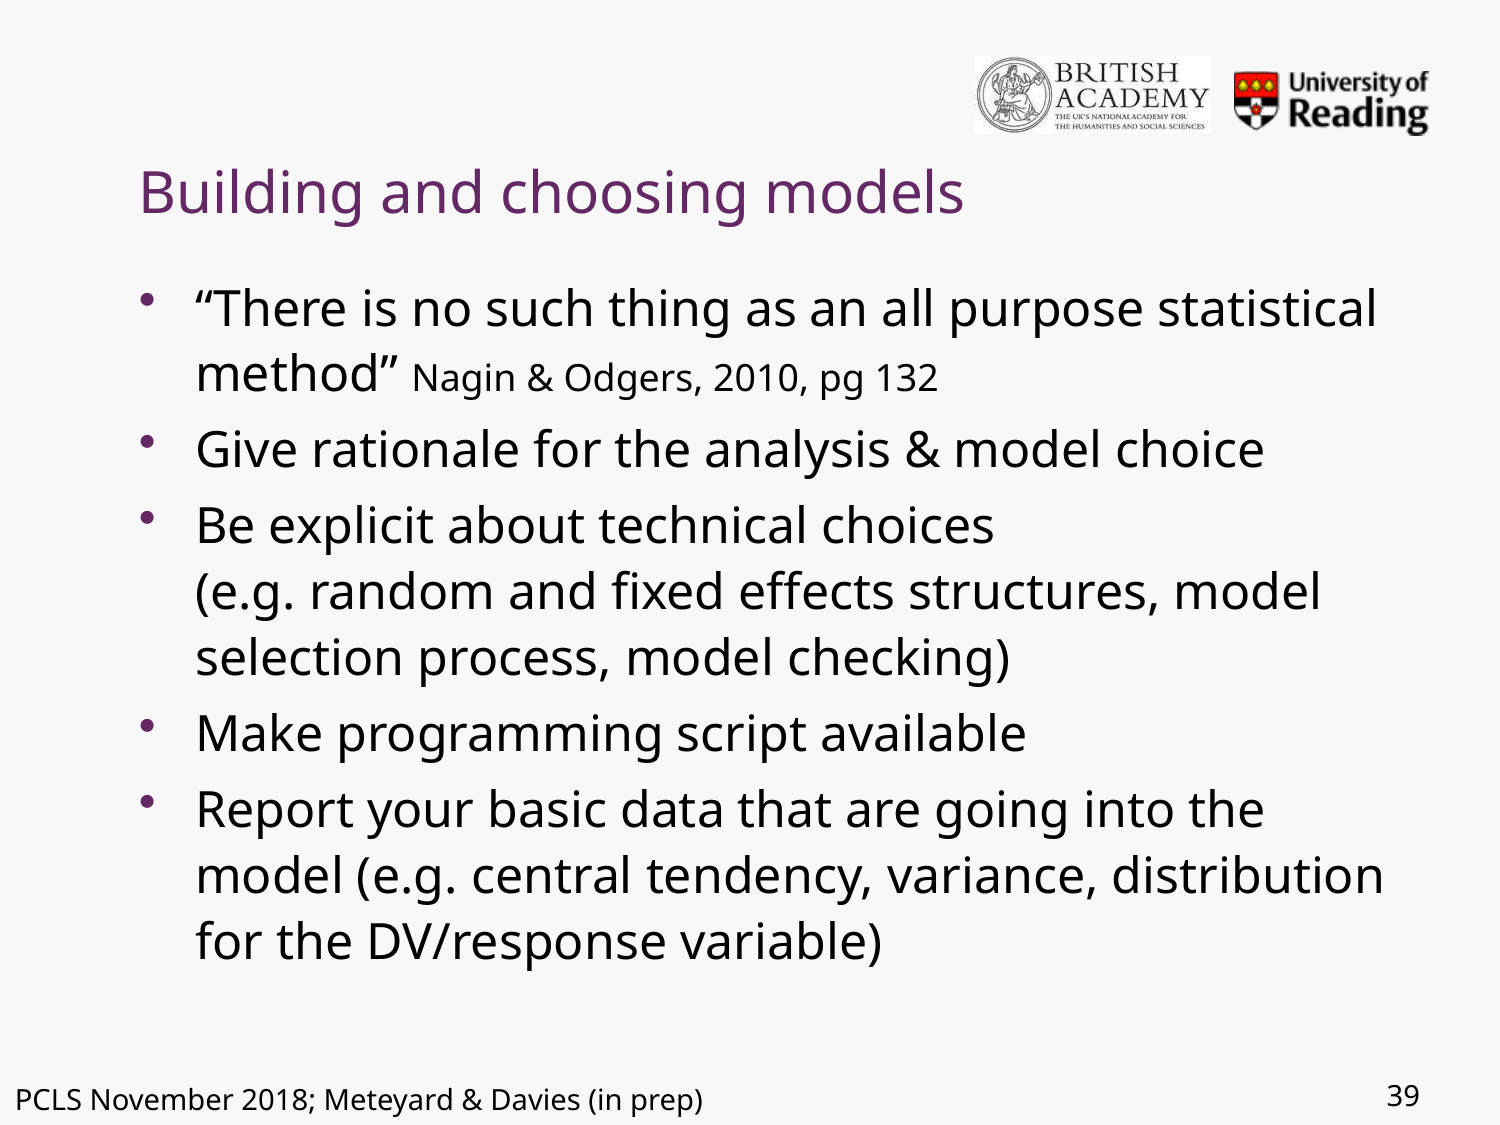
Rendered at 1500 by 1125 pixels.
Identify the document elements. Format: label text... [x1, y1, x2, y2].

slide_number 39 [1324, 1069, 1436, 1125]
title Building and choosing models [123, 45, 1140, 233]
picture [1234, 71, 1429, 136]
list “There is no such thing as an all purpose statistical method” Nagin & Odgers, 2010, pg 132 Give rationale for the analysis & model choice Be explicit about technical choices (e.g. random and fixed effects structures, model selection process, model checking) Make programming script available Report your basic data that are going into the model (e.g. central tendency, variance, distribution for the DV/response variable) [123, 262, 1425, 975]
